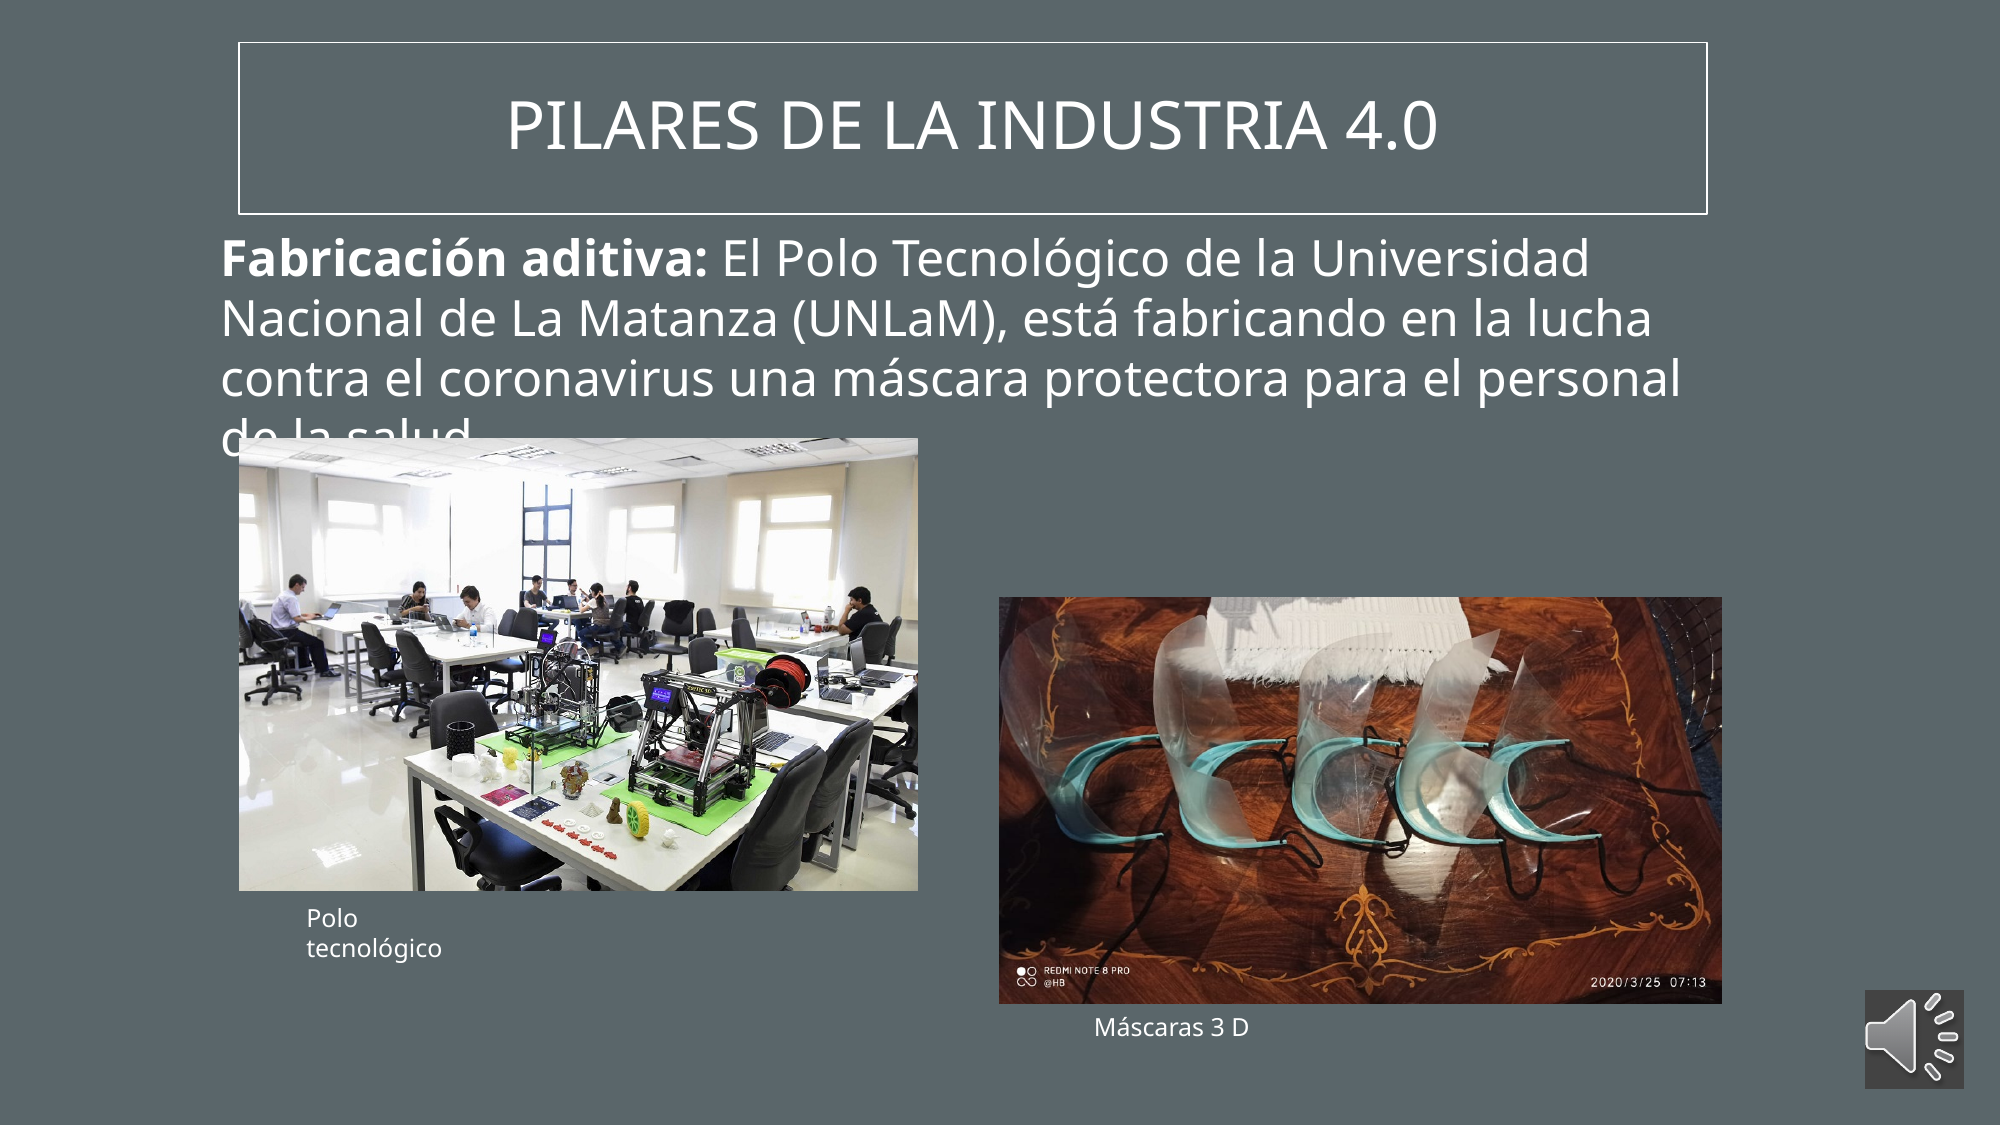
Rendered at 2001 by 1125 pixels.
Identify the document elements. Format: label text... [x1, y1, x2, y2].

text_box Fabricación aditiva: El Polo Tecnológico de la Universidad Nacional de La Matanza (UNLaM), está fabricando en la lucha contra el coronavirus una máscara protectora para el personal de la salud. [205, 218, 1761, 1083]
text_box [999, 597, 1722, 1050]
picture [1864, 989, 1965, 1090]
title PILARES DE LA INDUSTRIA 4.0 [236, 39, 1710, 217]
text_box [238, 438, 918, 941]
